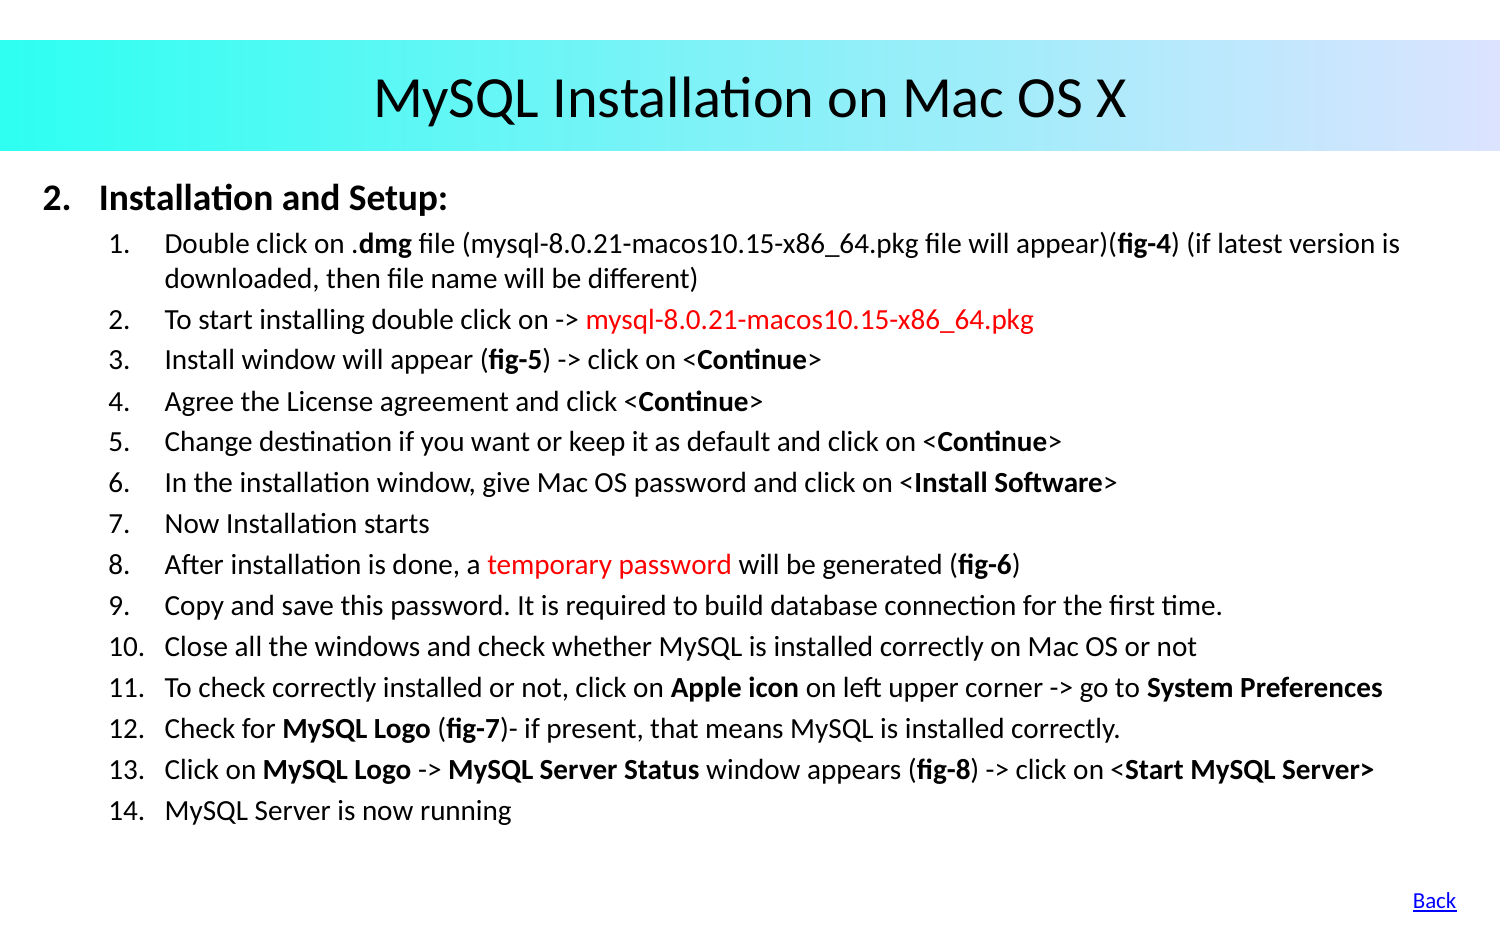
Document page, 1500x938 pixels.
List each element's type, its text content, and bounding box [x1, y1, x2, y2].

list Installation and Setup: Double click on .dmg file (mysql-8.0.21-macos10.15-x86_64.pkg file will appear)(fig-4) (if latest version is downloaded, then file name will be different) To start installing double click on -> mysql-8.0.21-macos10.15-x86_64.pkg Install window will appear (fig-5) -> click on <Continue> Agree the License agreement and click <Continue> Change destination if you want or keep it as default and click on <Continue> In the installation window, give Mac OS password and click on <Install Software> Now Installation starts After installation is done, a temporary password will be generated (fig-6) Copy and save this password. It is required to build database connection for the first time. Close all the windows and check whether MySQL is installed correctly on Mac OS or not To check correctly installed or not, click on Apple icon on left upper corner -> go to System Preferences Check for MySQL Logo (fig-7)- if present, that means MySQL is installed correctly. Click on MySQL Logo -> MySQL Server Status window appears (fig-8) -> click on <Start MySQL Server> MySQL Server is now running [27, 165, 1477, 919]
title MySQL Installation on Mac OS X [75, 37, 1425, 151]
text_box Back [1398, 877, 1472, 921]
